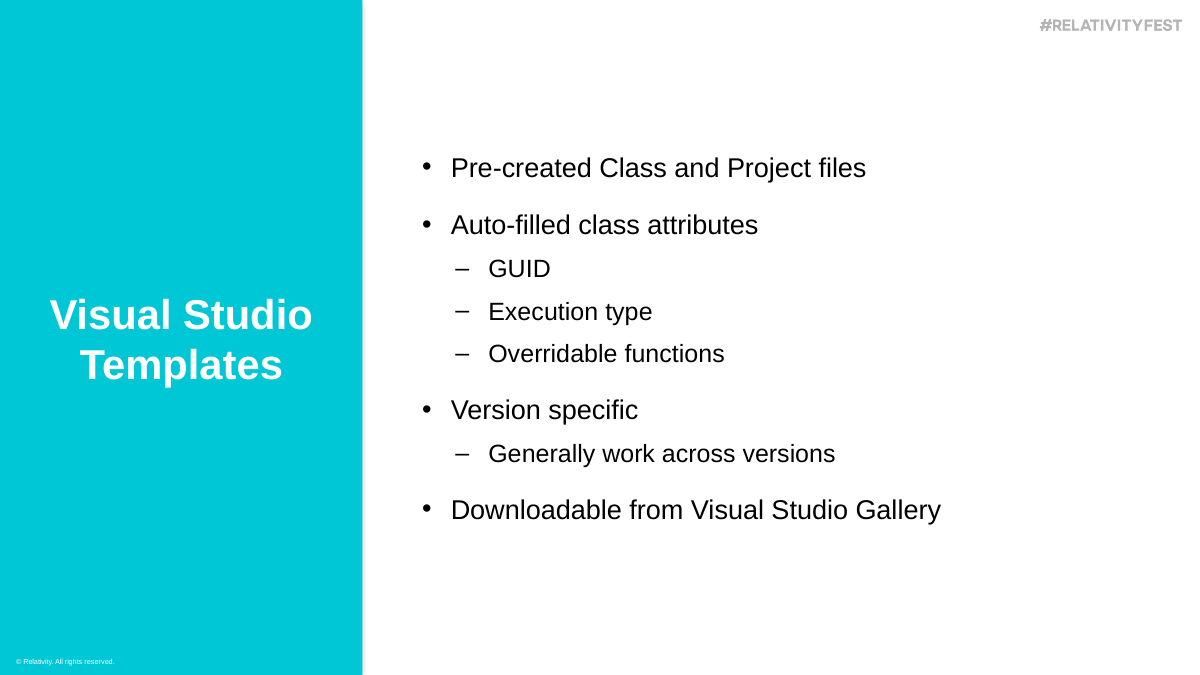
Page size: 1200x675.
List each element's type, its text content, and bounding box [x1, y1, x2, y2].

picture [1037, 18, 1185, 32]
list Pre-created Class and Project files Auto-filled class attributes GUID Execution type Overridable functions Version specific Generally work across versions Downloadable from Visual Studio Gallery [412, 69, 1163, 606]
list Visual Studio Templates [9, 200, 354, 475]
